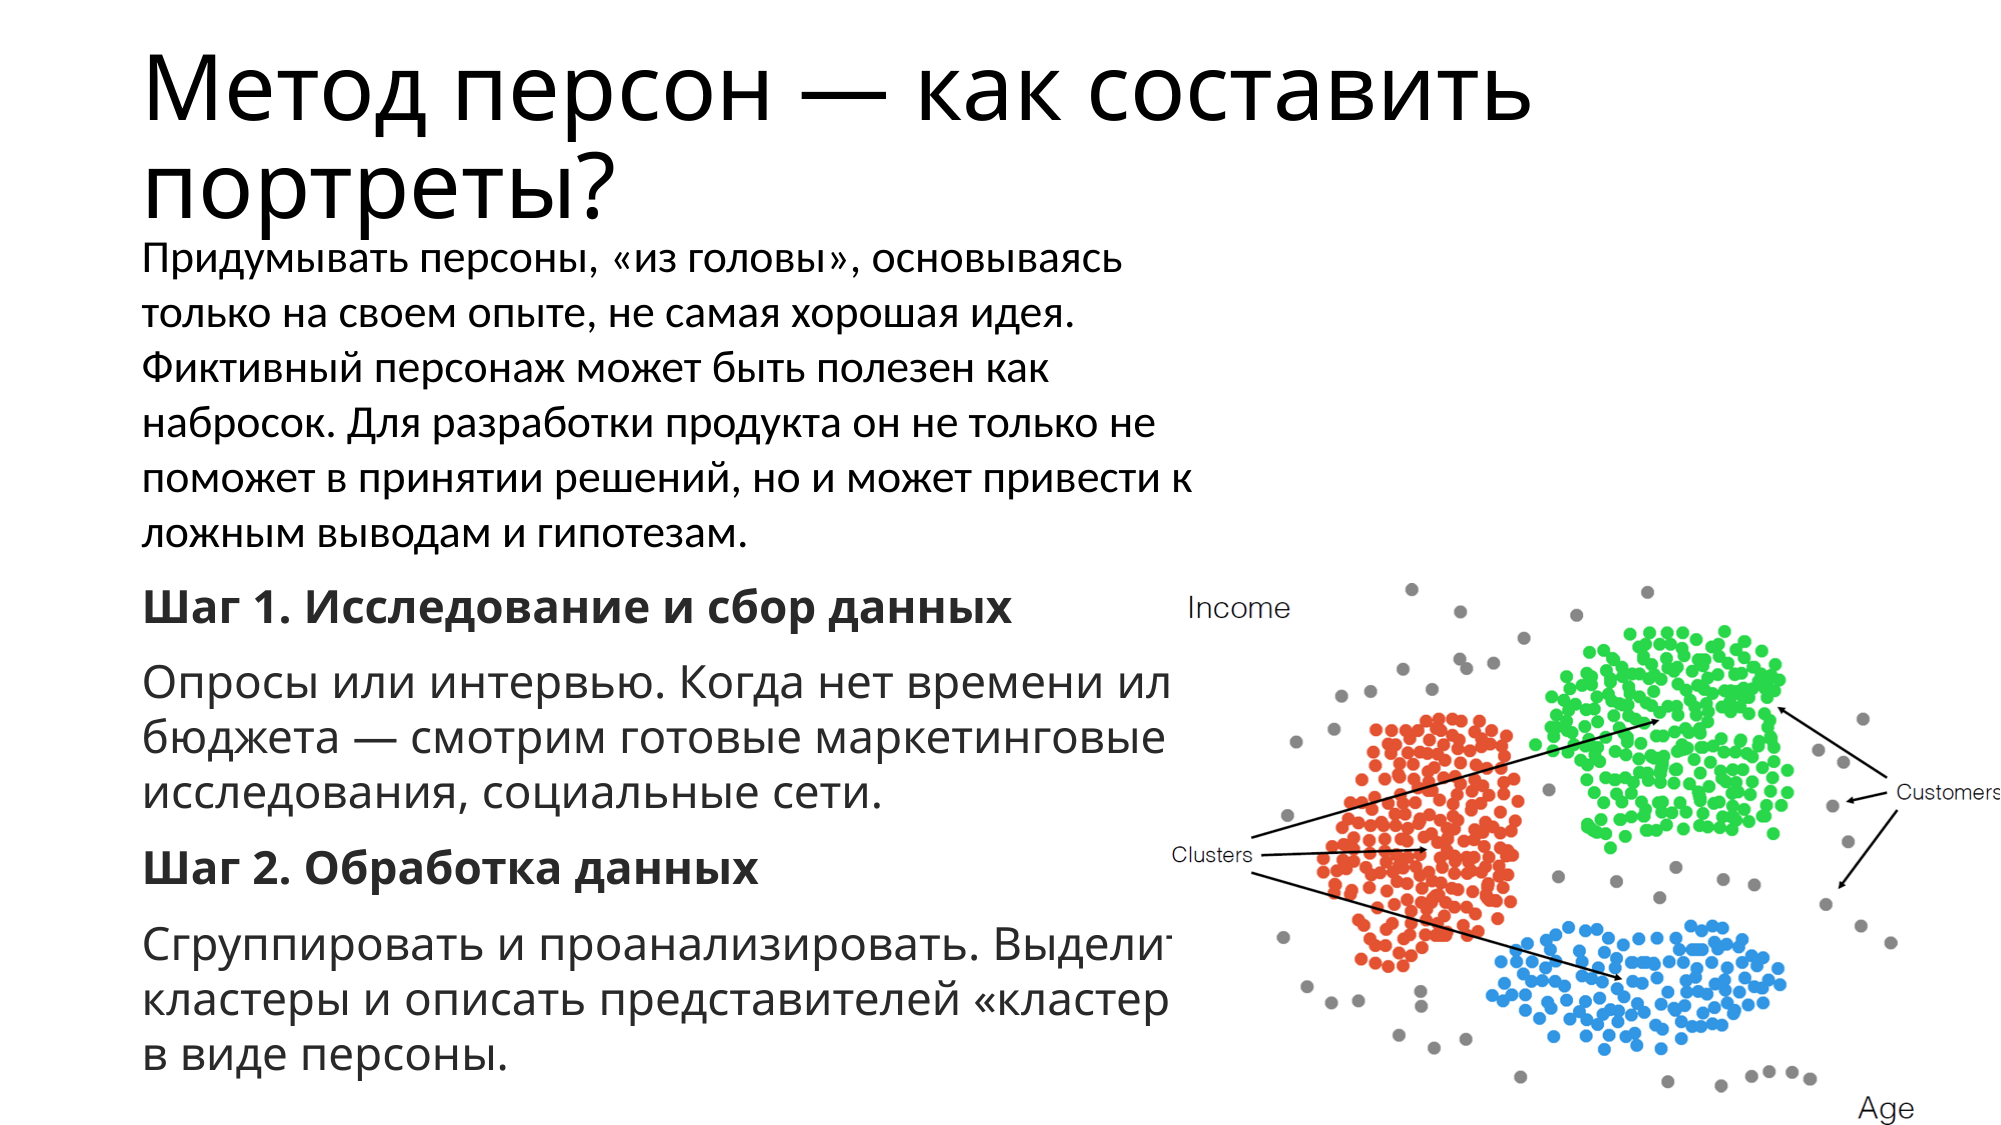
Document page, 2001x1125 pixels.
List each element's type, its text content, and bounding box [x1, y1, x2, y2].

title Метод персон — как составить портреты? [126, 59, 1852, 220]
list Придумывать персоны, «из головы», основываясь только на своем опыте, не самая хорошая идея. Фиктивный персонаж может быть полезен как набросок. Для разработки продукта он не только не поможет в принятии решений, но и может привести к ложным выводам и гипотезам. Шаг 1. Исследование и сбор данных Опросы или интервью. Когда нет времени или бюджета — смотрим готовые маркетинговые исследования, социальные сети. Шаг 2. Обработка данных Сгруппировать и проанализировать. Выделить кластеры и описать представителей «кластера» в виде персоны. [126, 219, 1240, 1084]
picture [1172, 583, 2000, 1125]
